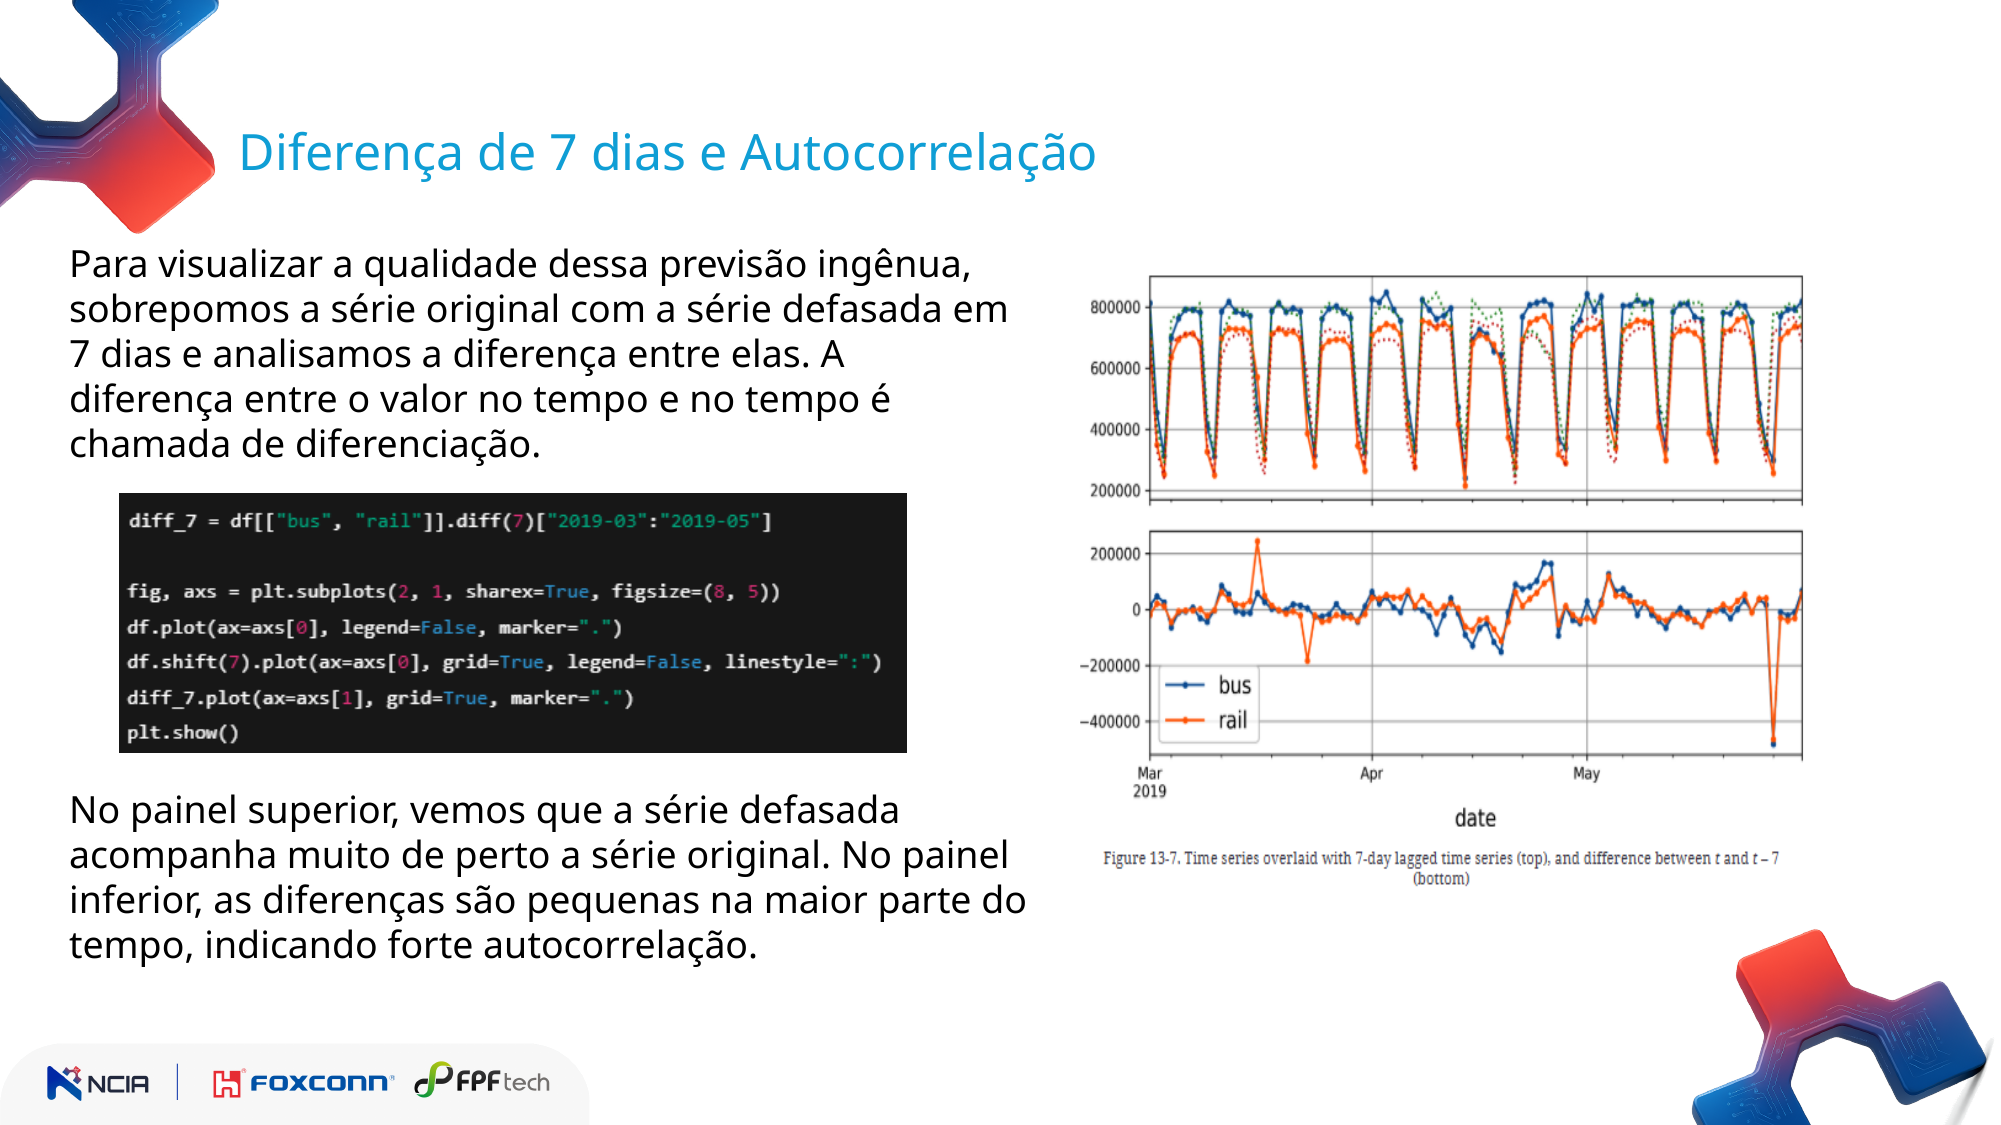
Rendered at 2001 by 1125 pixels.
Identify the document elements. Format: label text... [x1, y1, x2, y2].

text_box Diferença de 7 dias e Autocorrelação [224, 112, 1274, 188]
picture [0, 0, 250, 246]
picture [118, 492, 908, 754]
picture [1067, 231, 2001, 1125]
picture [0, 991, 590, 1125]
text_box No painel superior, vemos que a série defasada acompanha muito de perto a série original. No painel inferior, as diferenças são pequenas na maior parte do tempo, indicando forte autocorrelação. [54, 779, 1047, 974]
